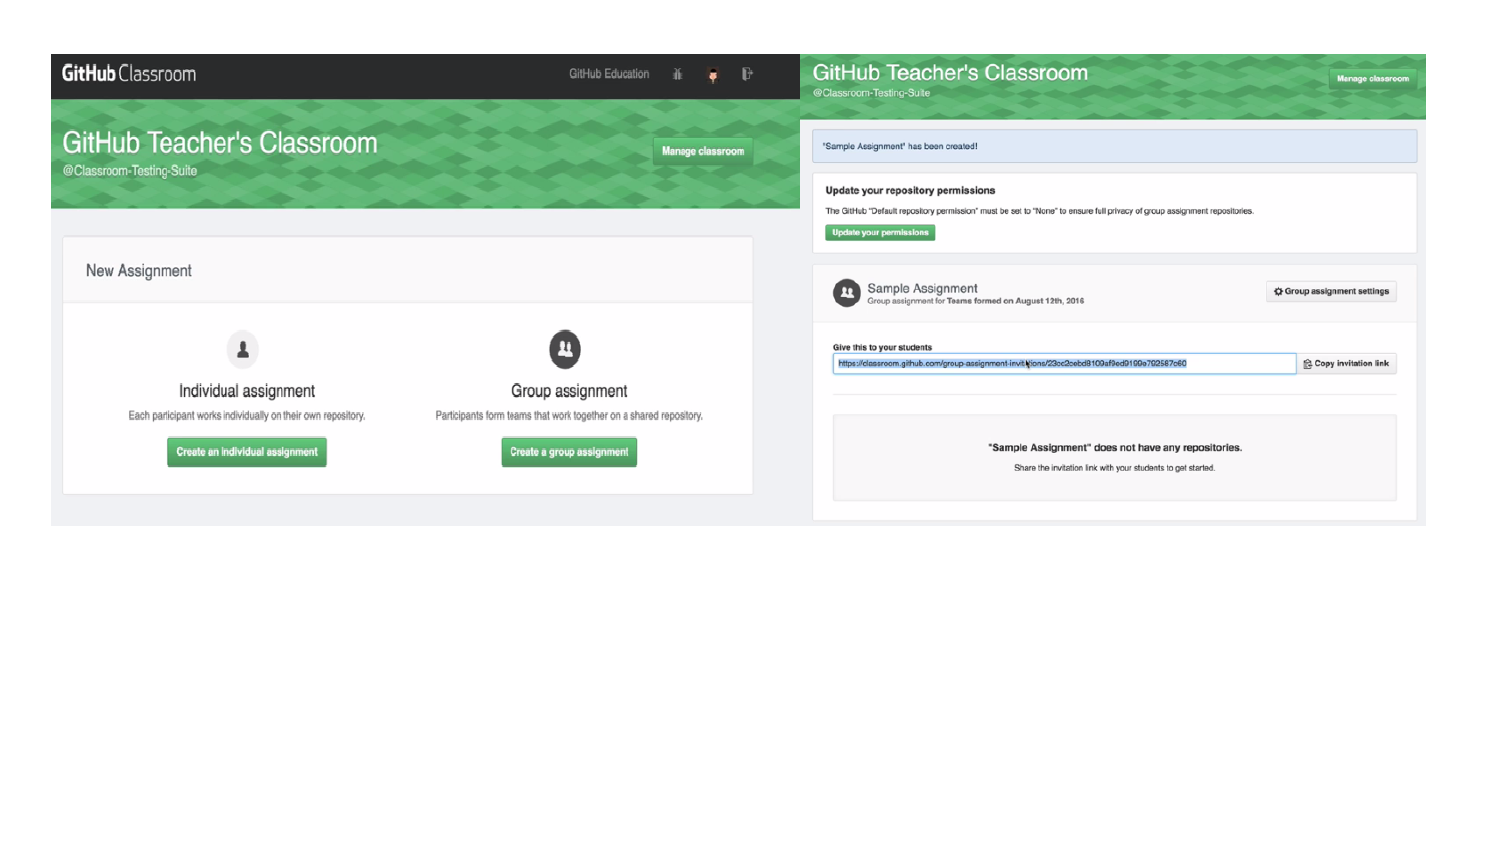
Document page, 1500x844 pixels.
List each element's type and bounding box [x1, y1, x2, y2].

picture [50, 54, 1426, 526]
